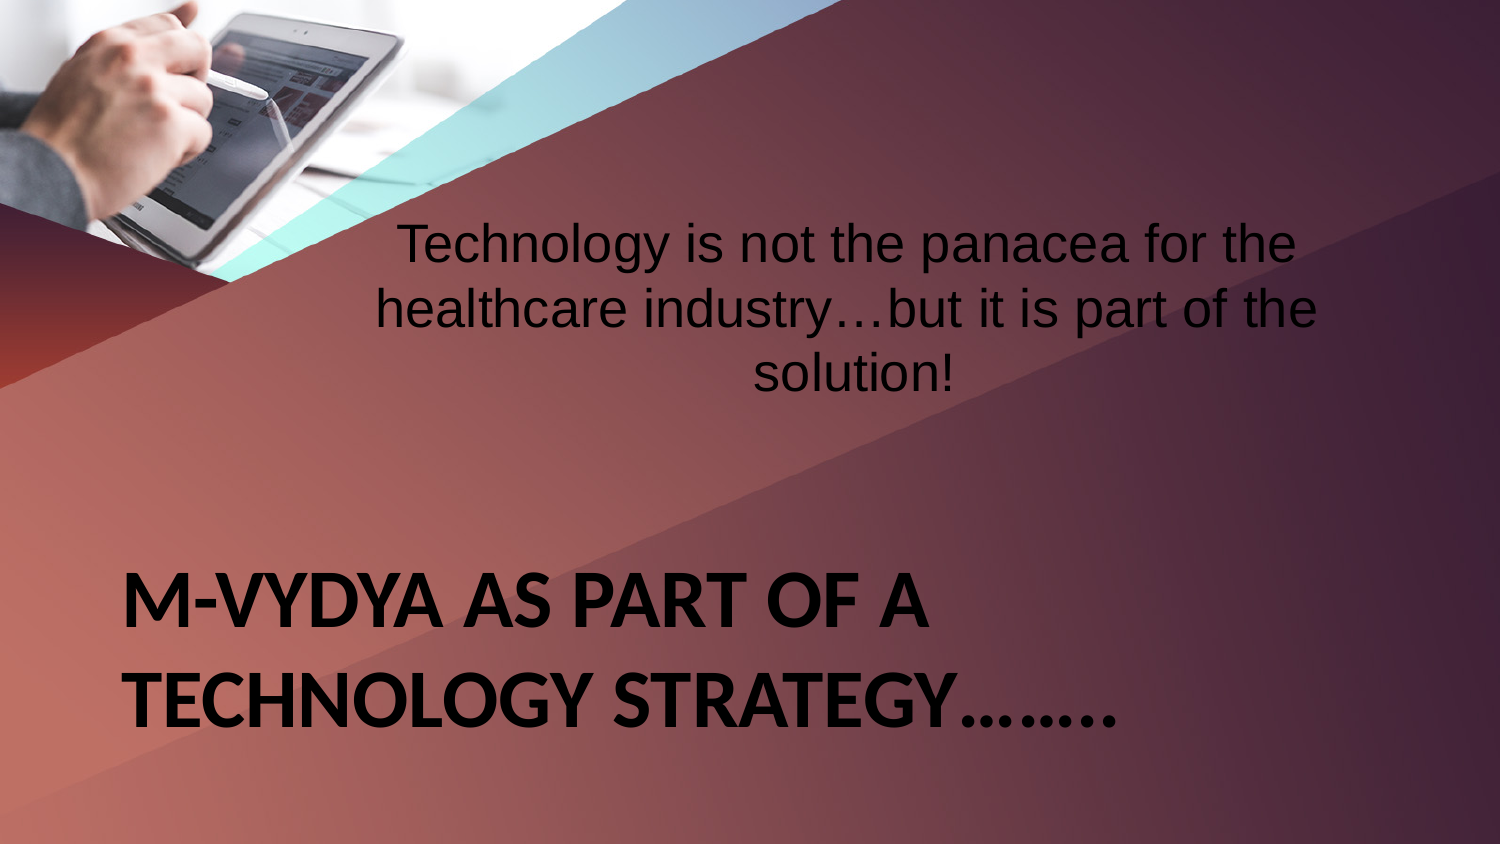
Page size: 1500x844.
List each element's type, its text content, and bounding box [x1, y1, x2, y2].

title M-Vydya as part of a Technology Strategy…….. [118, 542, 1394, 744]
text_box Technology is not the panacea for the healthcare industry…but it is part of the solution! [324, 209, 1384, 405]
picture [0, 0, 1500, 844]
